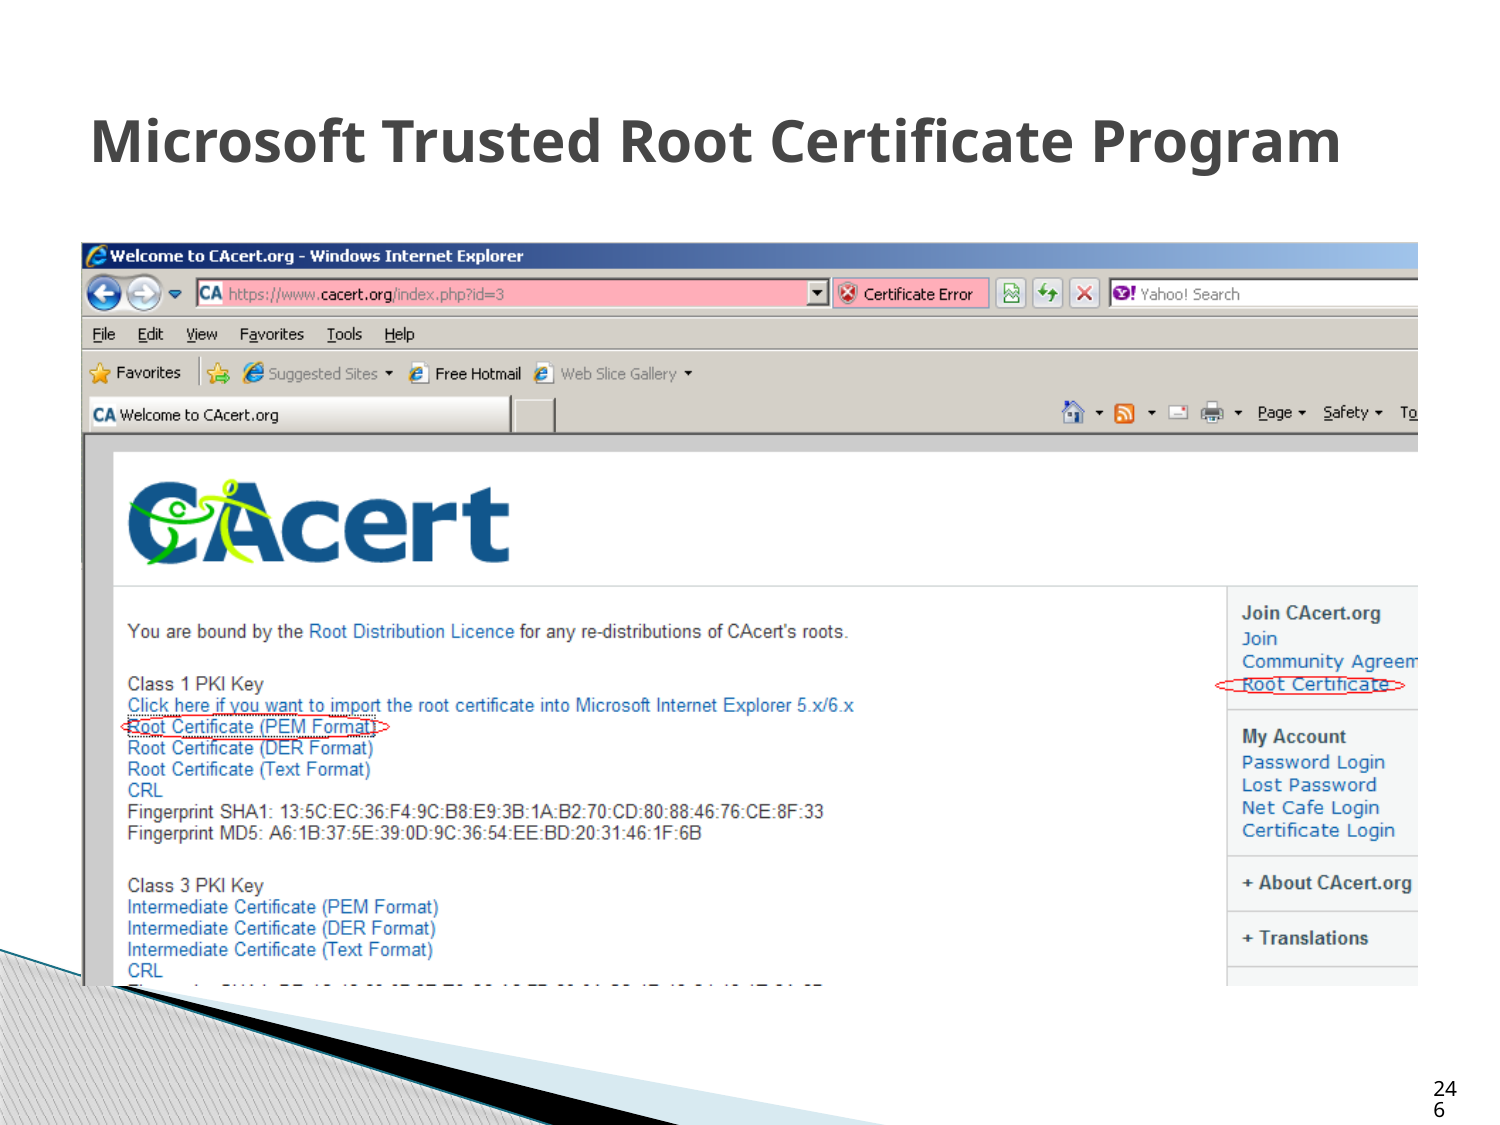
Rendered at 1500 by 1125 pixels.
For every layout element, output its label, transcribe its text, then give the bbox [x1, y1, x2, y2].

slide_number 246 [1418, 1051, 1479, 1112]
title Microsoft Trusted Root Certificate Program [75, 45, 1425, 233]
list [81, 242, 1419, 986]
